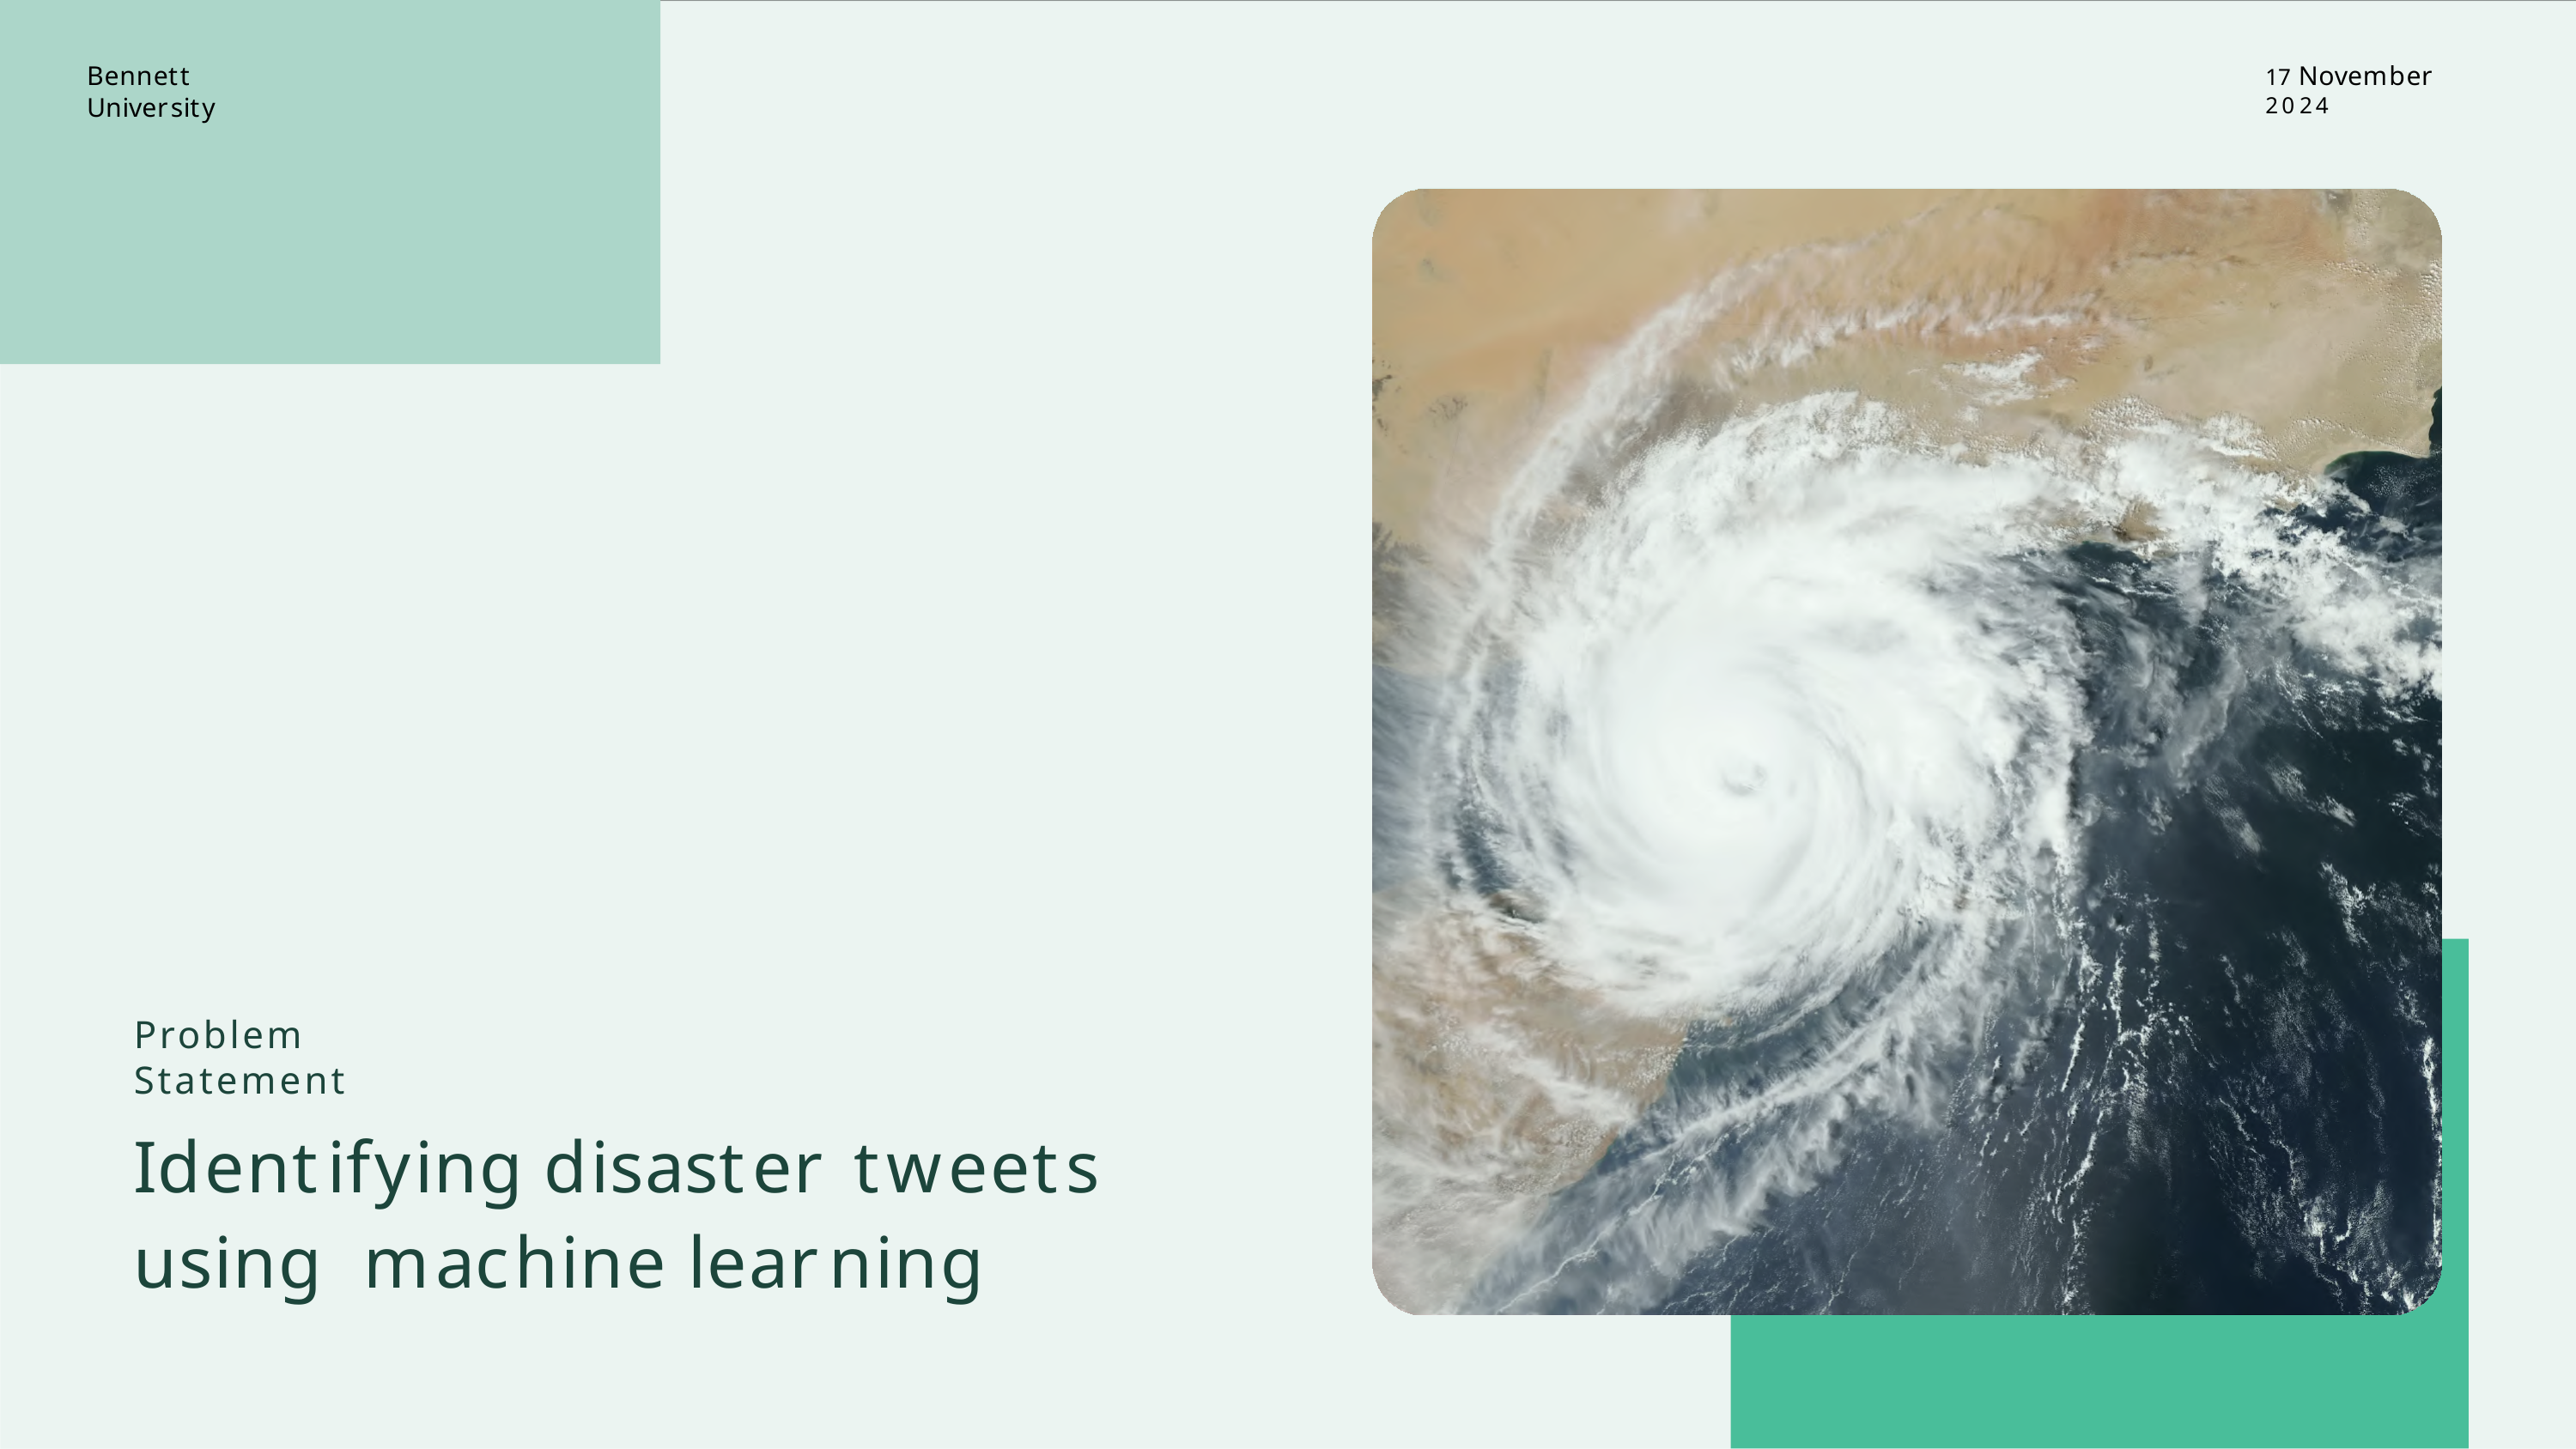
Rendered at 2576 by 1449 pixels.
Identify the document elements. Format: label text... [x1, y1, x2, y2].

text_box Identifying disaster tweets using machine learning [131, 1109, 1216, 1303]
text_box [1372, 187, 2443, 1315]
text_box Bennett University [84, 58, 316, 123]
text_box [0, 0, 661, 365]
text_box 17 November 2024 [2263, 58, 2498, 118]
text_box [1730, 938, 2469, 1449]
picture [0, 0, 2576, 1449]
text_box Problem Statement [131, 1009, 512, 1102]
